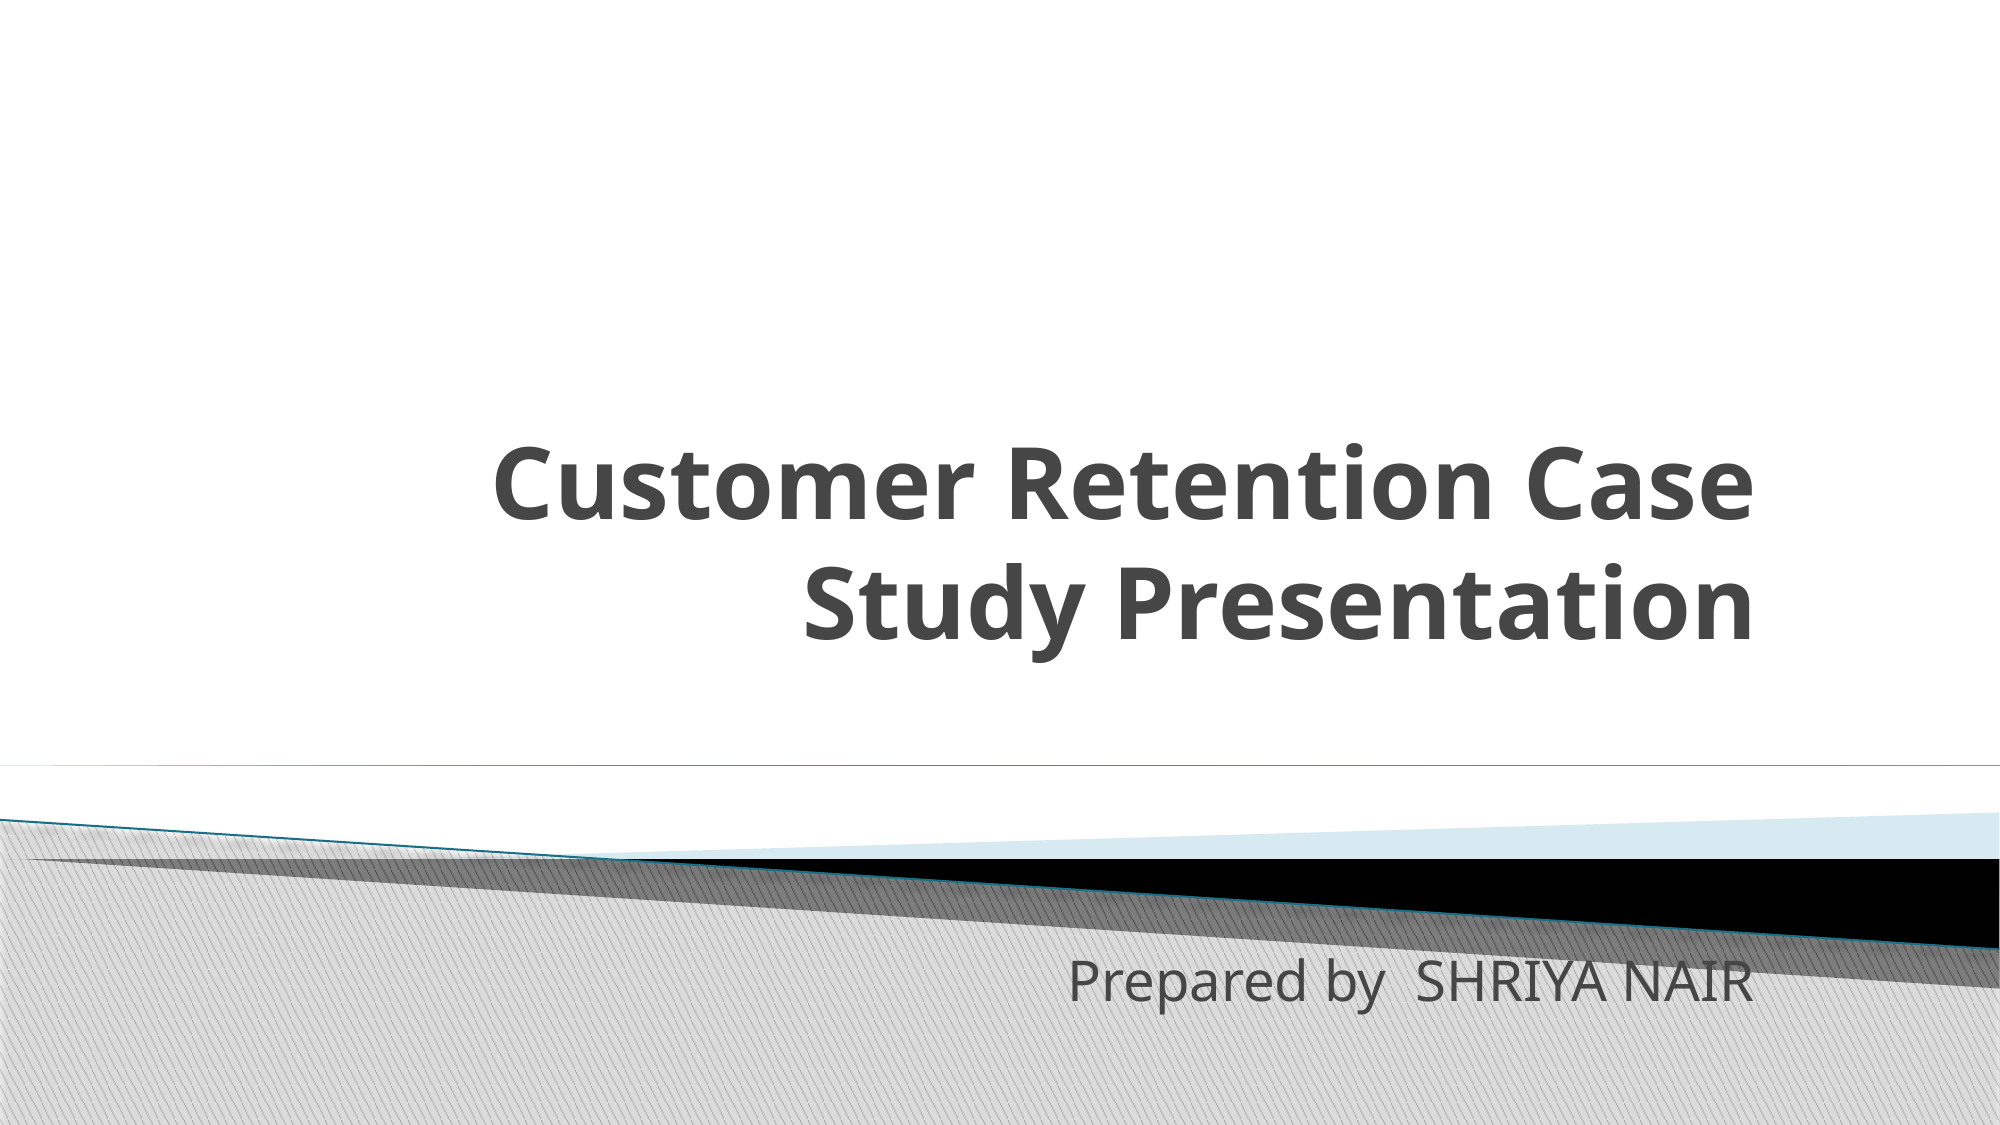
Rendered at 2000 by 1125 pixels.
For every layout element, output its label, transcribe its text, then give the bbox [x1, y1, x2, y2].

subtitle Prepared by SHRIYA NAIR [225, 937, 1773, 1101]
title Customer Retention Case Study Presentation [225, 399, 1773, 667]
picture [7, 859, 2000, 989]
